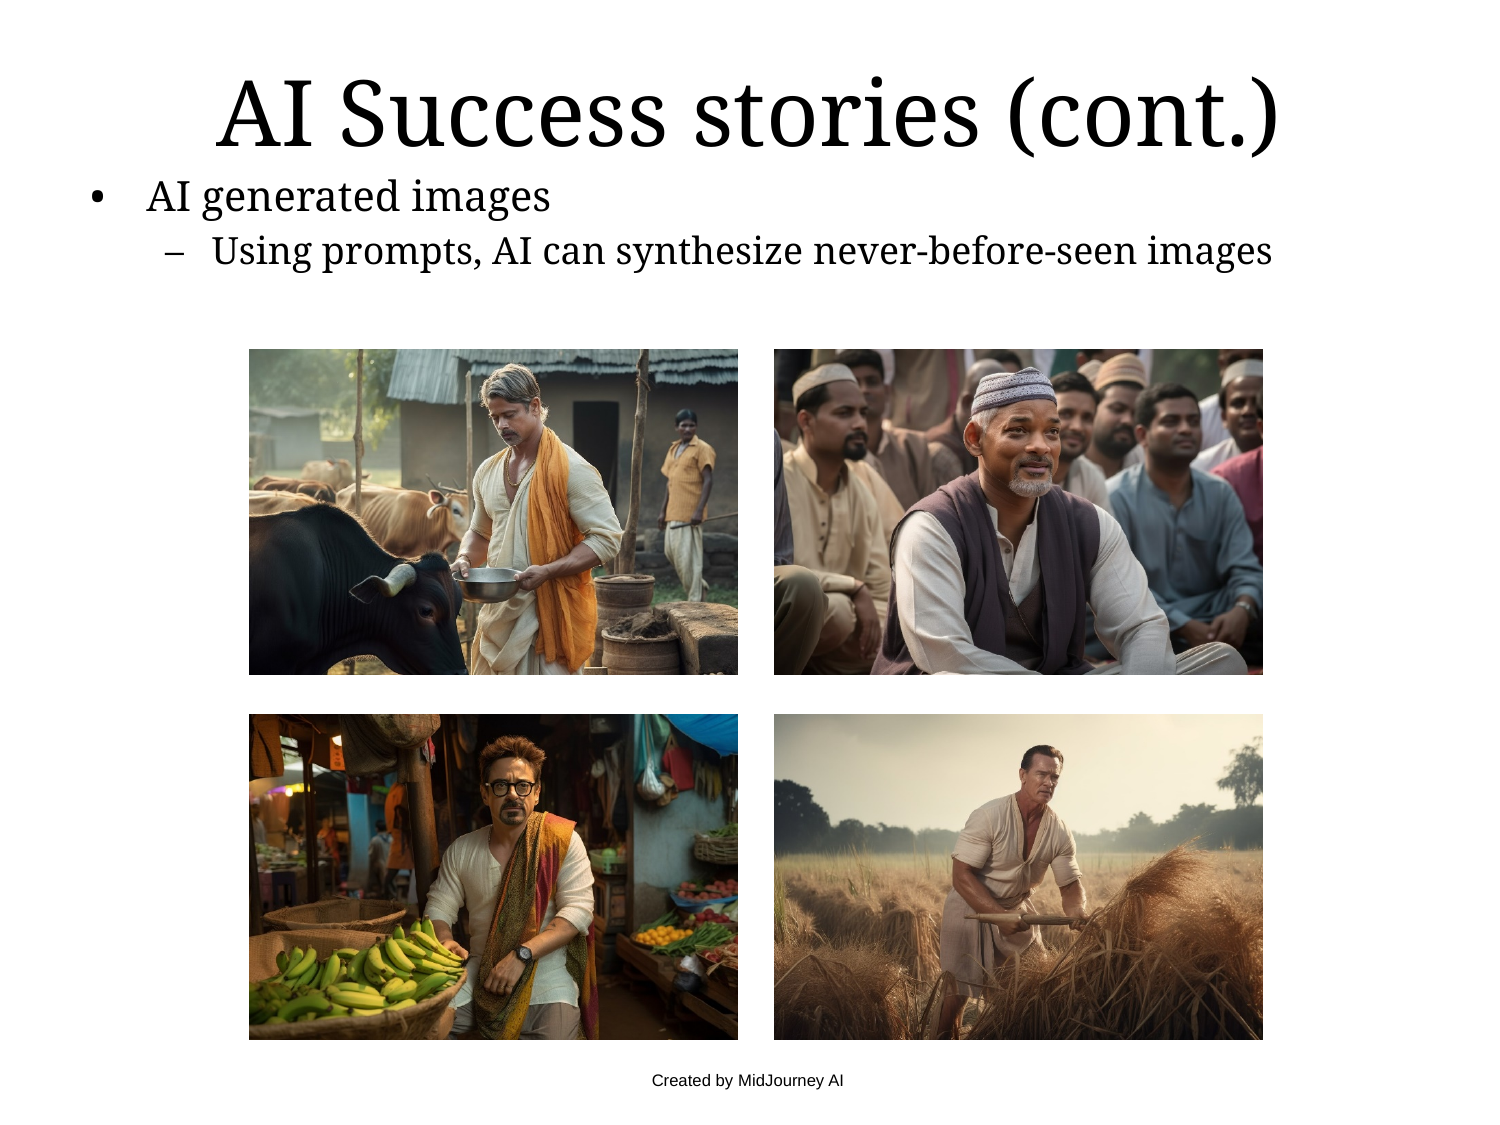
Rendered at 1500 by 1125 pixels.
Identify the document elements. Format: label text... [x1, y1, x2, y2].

picture [705, 714, 714, 721]
title AI Success stories (cont.) [75, 45, 1425, 162]
text_box Created by MidJourney AI [636, 1062, 863, 1098]
picture [249, 349, 738, 676]
picture [774, 349, 1263, 676]
picture [249, 714, 738, 1041]
picture [774, 714, 1263, 1041]
list AI generated images Using prompts, AI can synthesize never-before-seen images [75, 162, 1425, 318]
